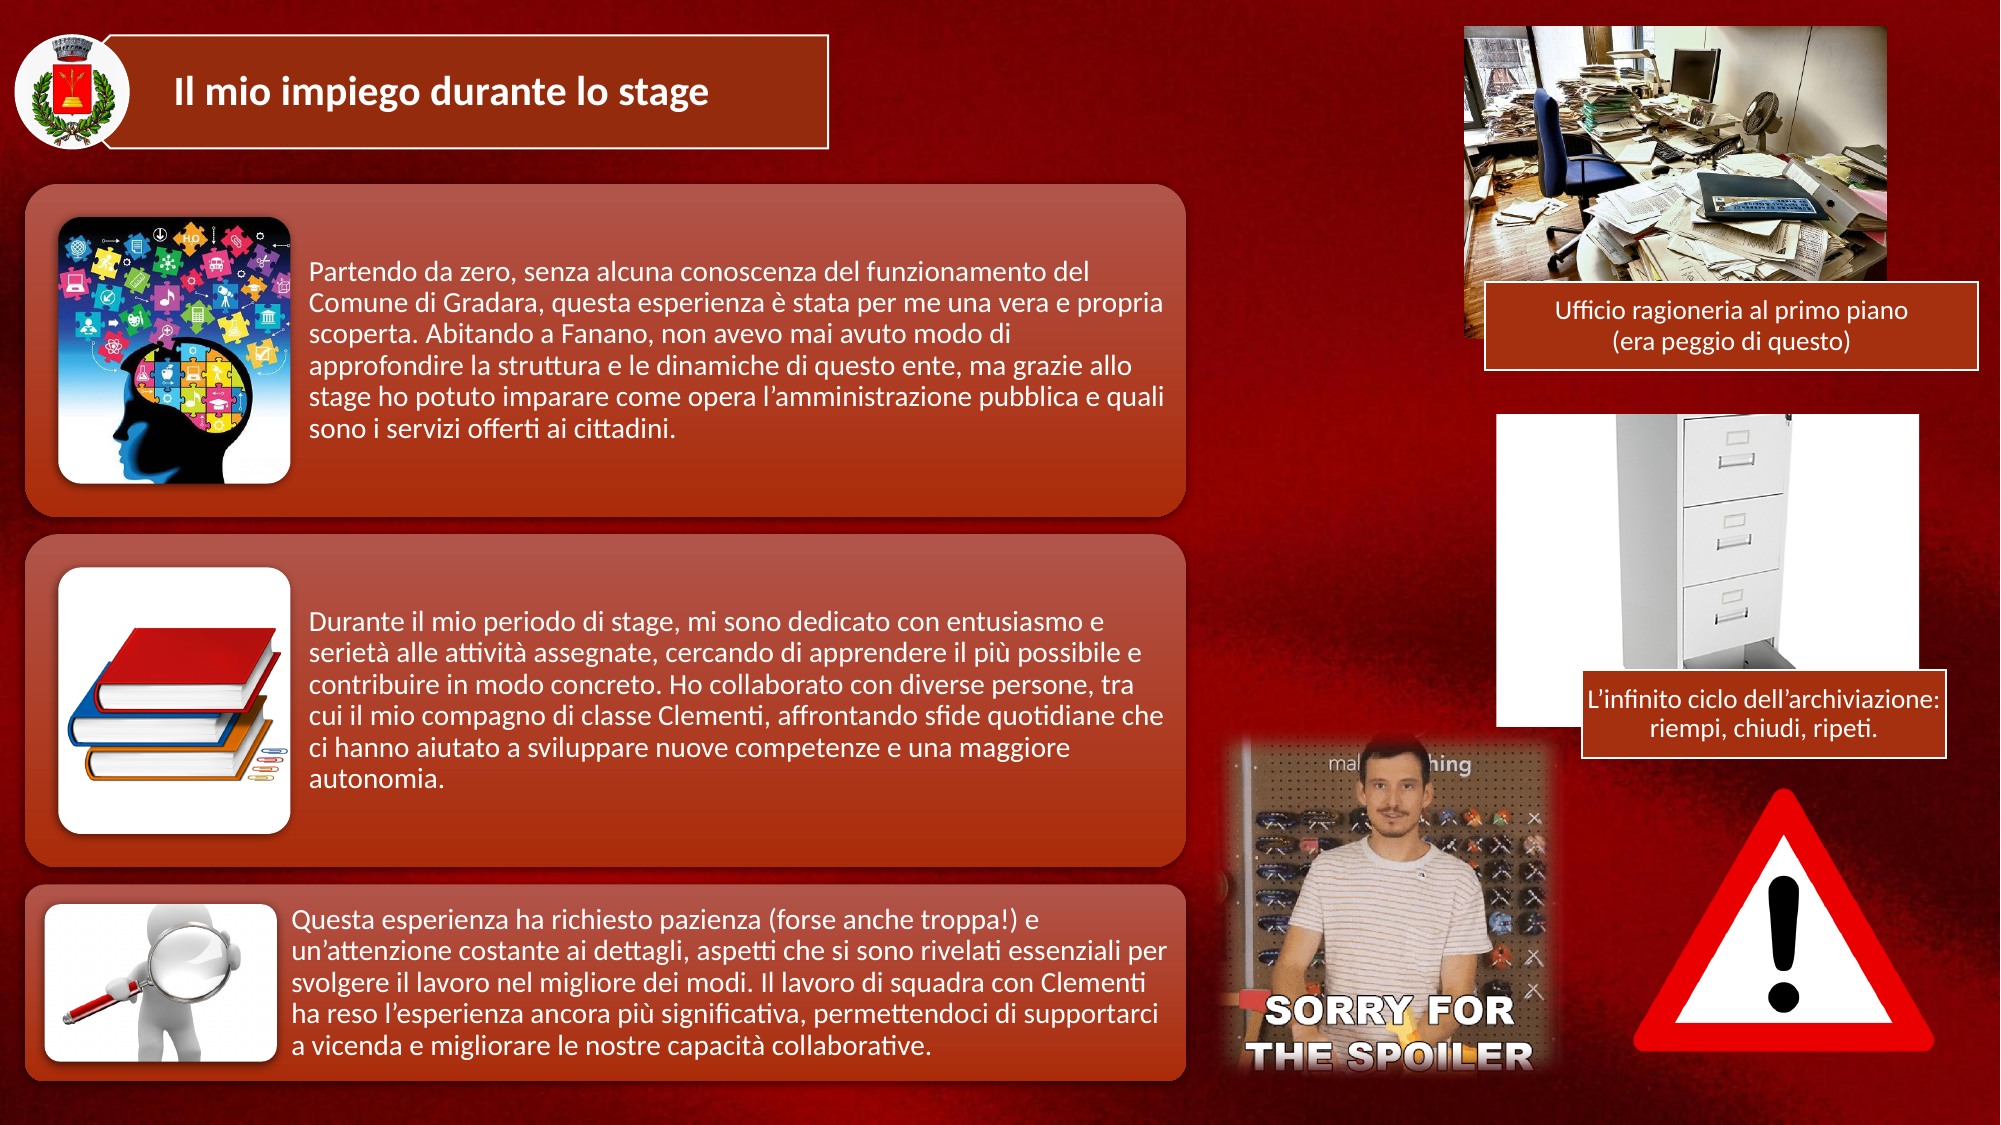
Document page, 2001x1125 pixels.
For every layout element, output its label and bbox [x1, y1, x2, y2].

text_box [1369, 26, 2000, 759]
text_box [24, 183, 1186, 518]
text_box [24, 534, 1186, 868]
text_box [0, 35, 977, 149]
text_box [24, 884, 1186, 1082]
picture [0, 0, 2000, 1125]
